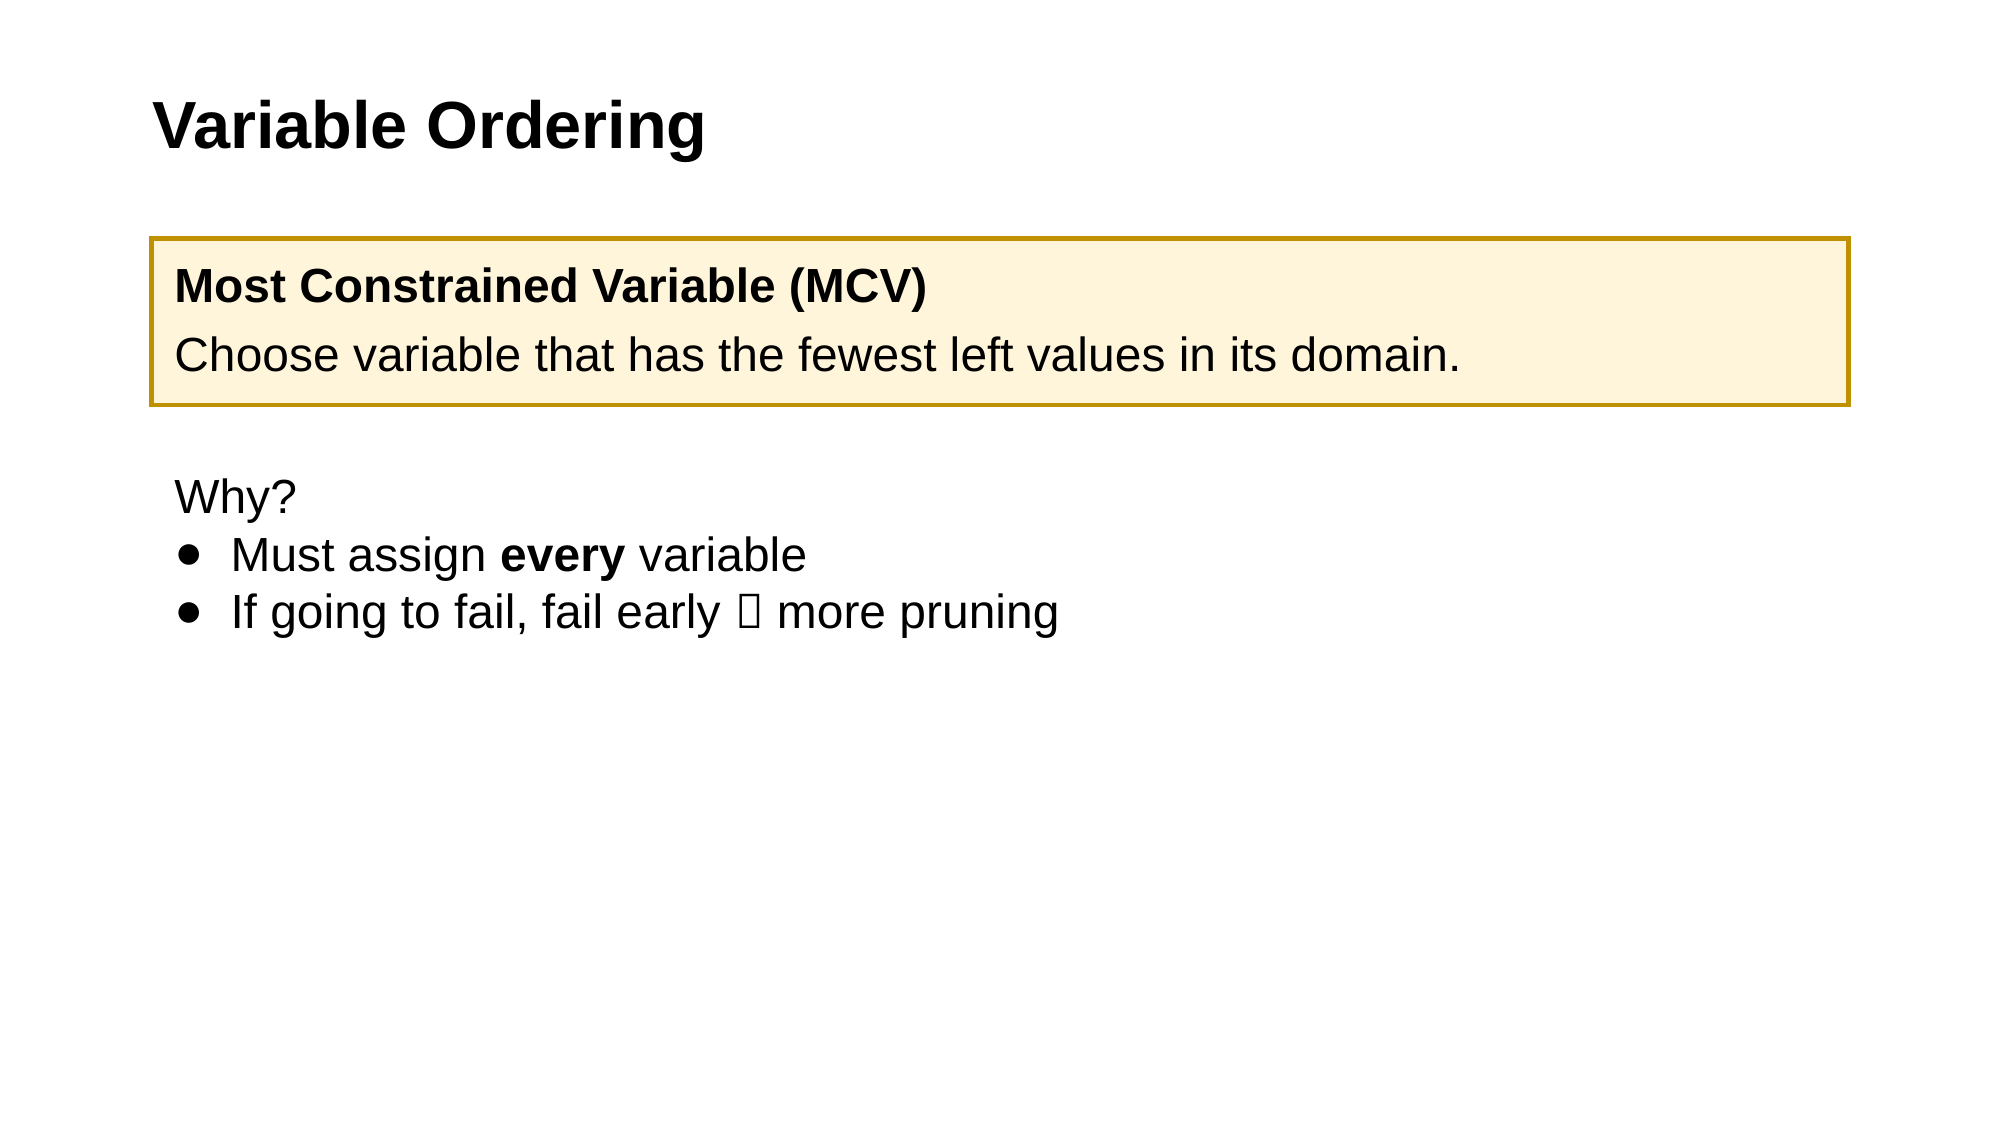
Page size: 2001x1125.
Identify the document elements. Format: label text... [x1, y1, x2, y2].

text_box Choose variable that has the fewest left values in its domain. [159, 316, 1535, 389]
text_box Most Constrained Variable (MCV) [159, 247, 1833, 320]
title Variable Ordering [137, 59, 1863, 194]
text_box [151, 237, 1849, 406]
text_box Why? Must assign every variable If going to fail, fail early  more pruning [159, 458, 1367, 646]
